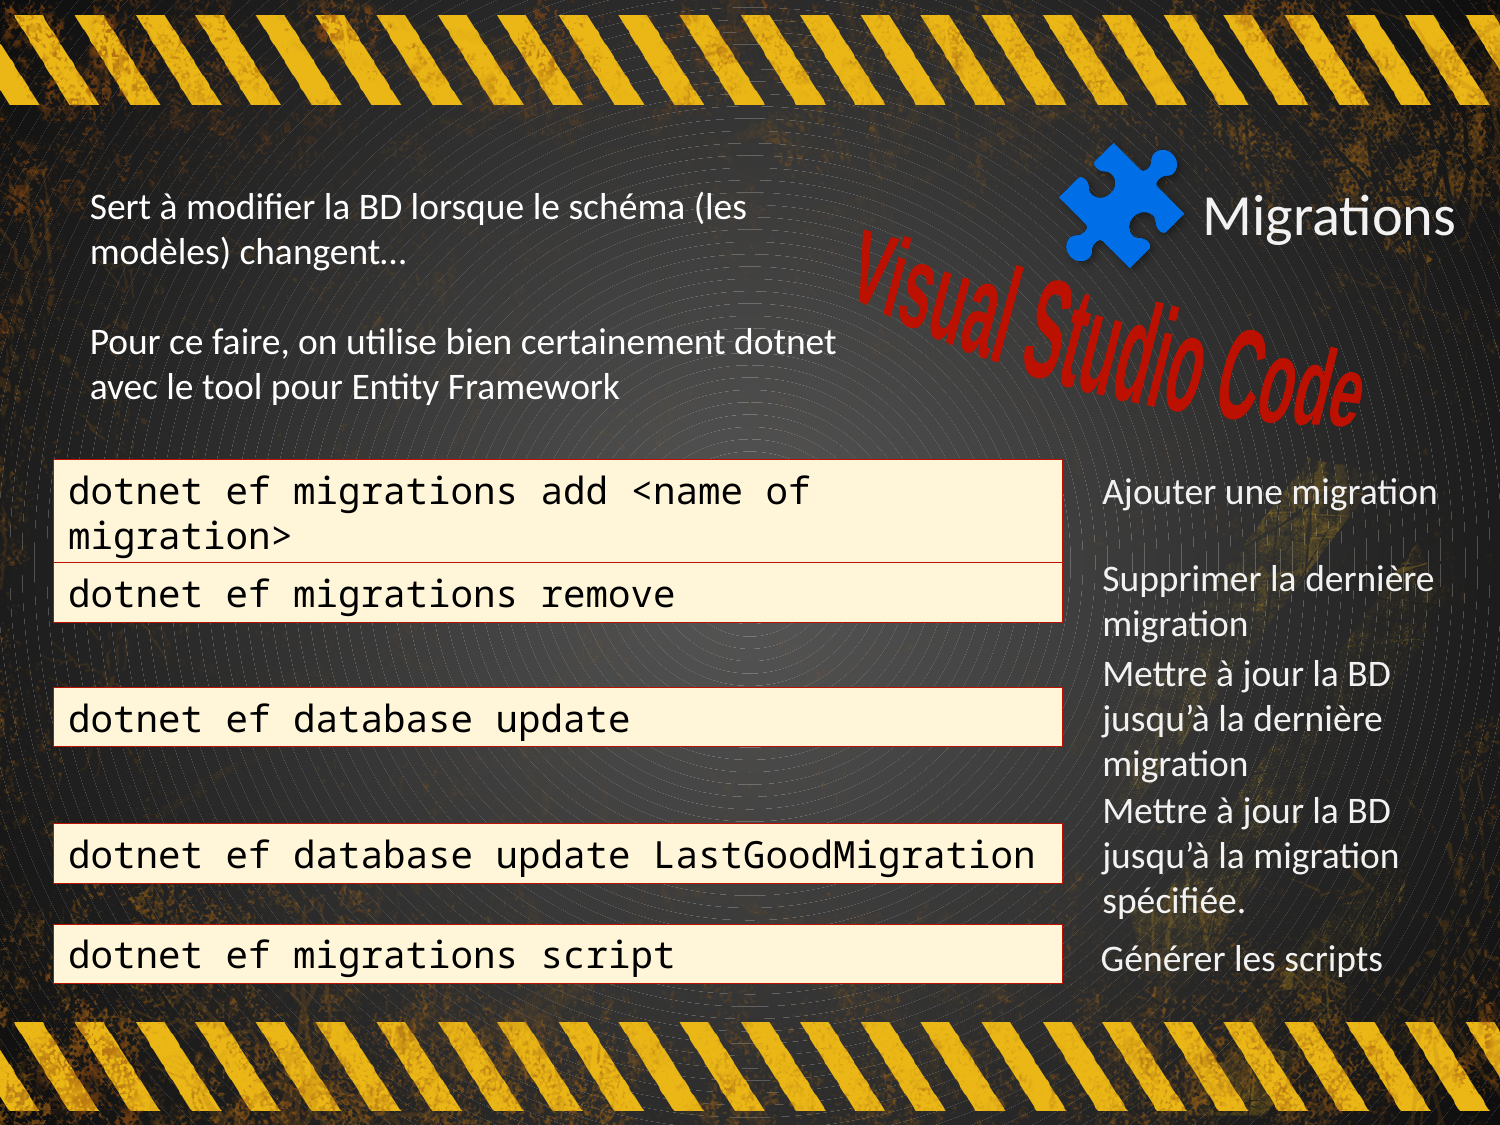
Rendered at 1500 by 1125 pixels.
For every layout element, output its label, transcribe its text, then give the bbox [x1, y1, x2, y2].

text_box dotnet ef database update [53, 687, 1063, 747]
text_box dotnet ef migrations remove [53, 562, 1063, 623]
text_box Migrations [1202, 169, 1500, 255]
text_box Supprimer la dernière migration [1087, 546, 1475, 641]
text_box Sert à modifier la BD lorsque le schéma (les modèles) changent… Pour ce faire, on utilise bien certainement dotnet avec le tool pour Entity Framework [74, 174, 888, 415]
text_box Ajouter une migration [1087, 459, 1475, 520]
picture [0, 0, 1500, 1125]
text_box Mettre à jour la BD jusqu’à la dernière migration [1087, 641, 1475, 778]
text_box Générer les scripts [1085, 926, 1474, 987]
text_box Mettre à jour la BD jusqu’à la migration spécifiée. [1087, 778, 1475, 929]
text_box dotnet ef database update LastGoodMigration [53, 823, 1063, 884]
text_box dotnet ef migrations add <name of migration> [53, 459, 1063, 562]
text_box dotnet ef migrations script [53, 924, 1063, 984]
